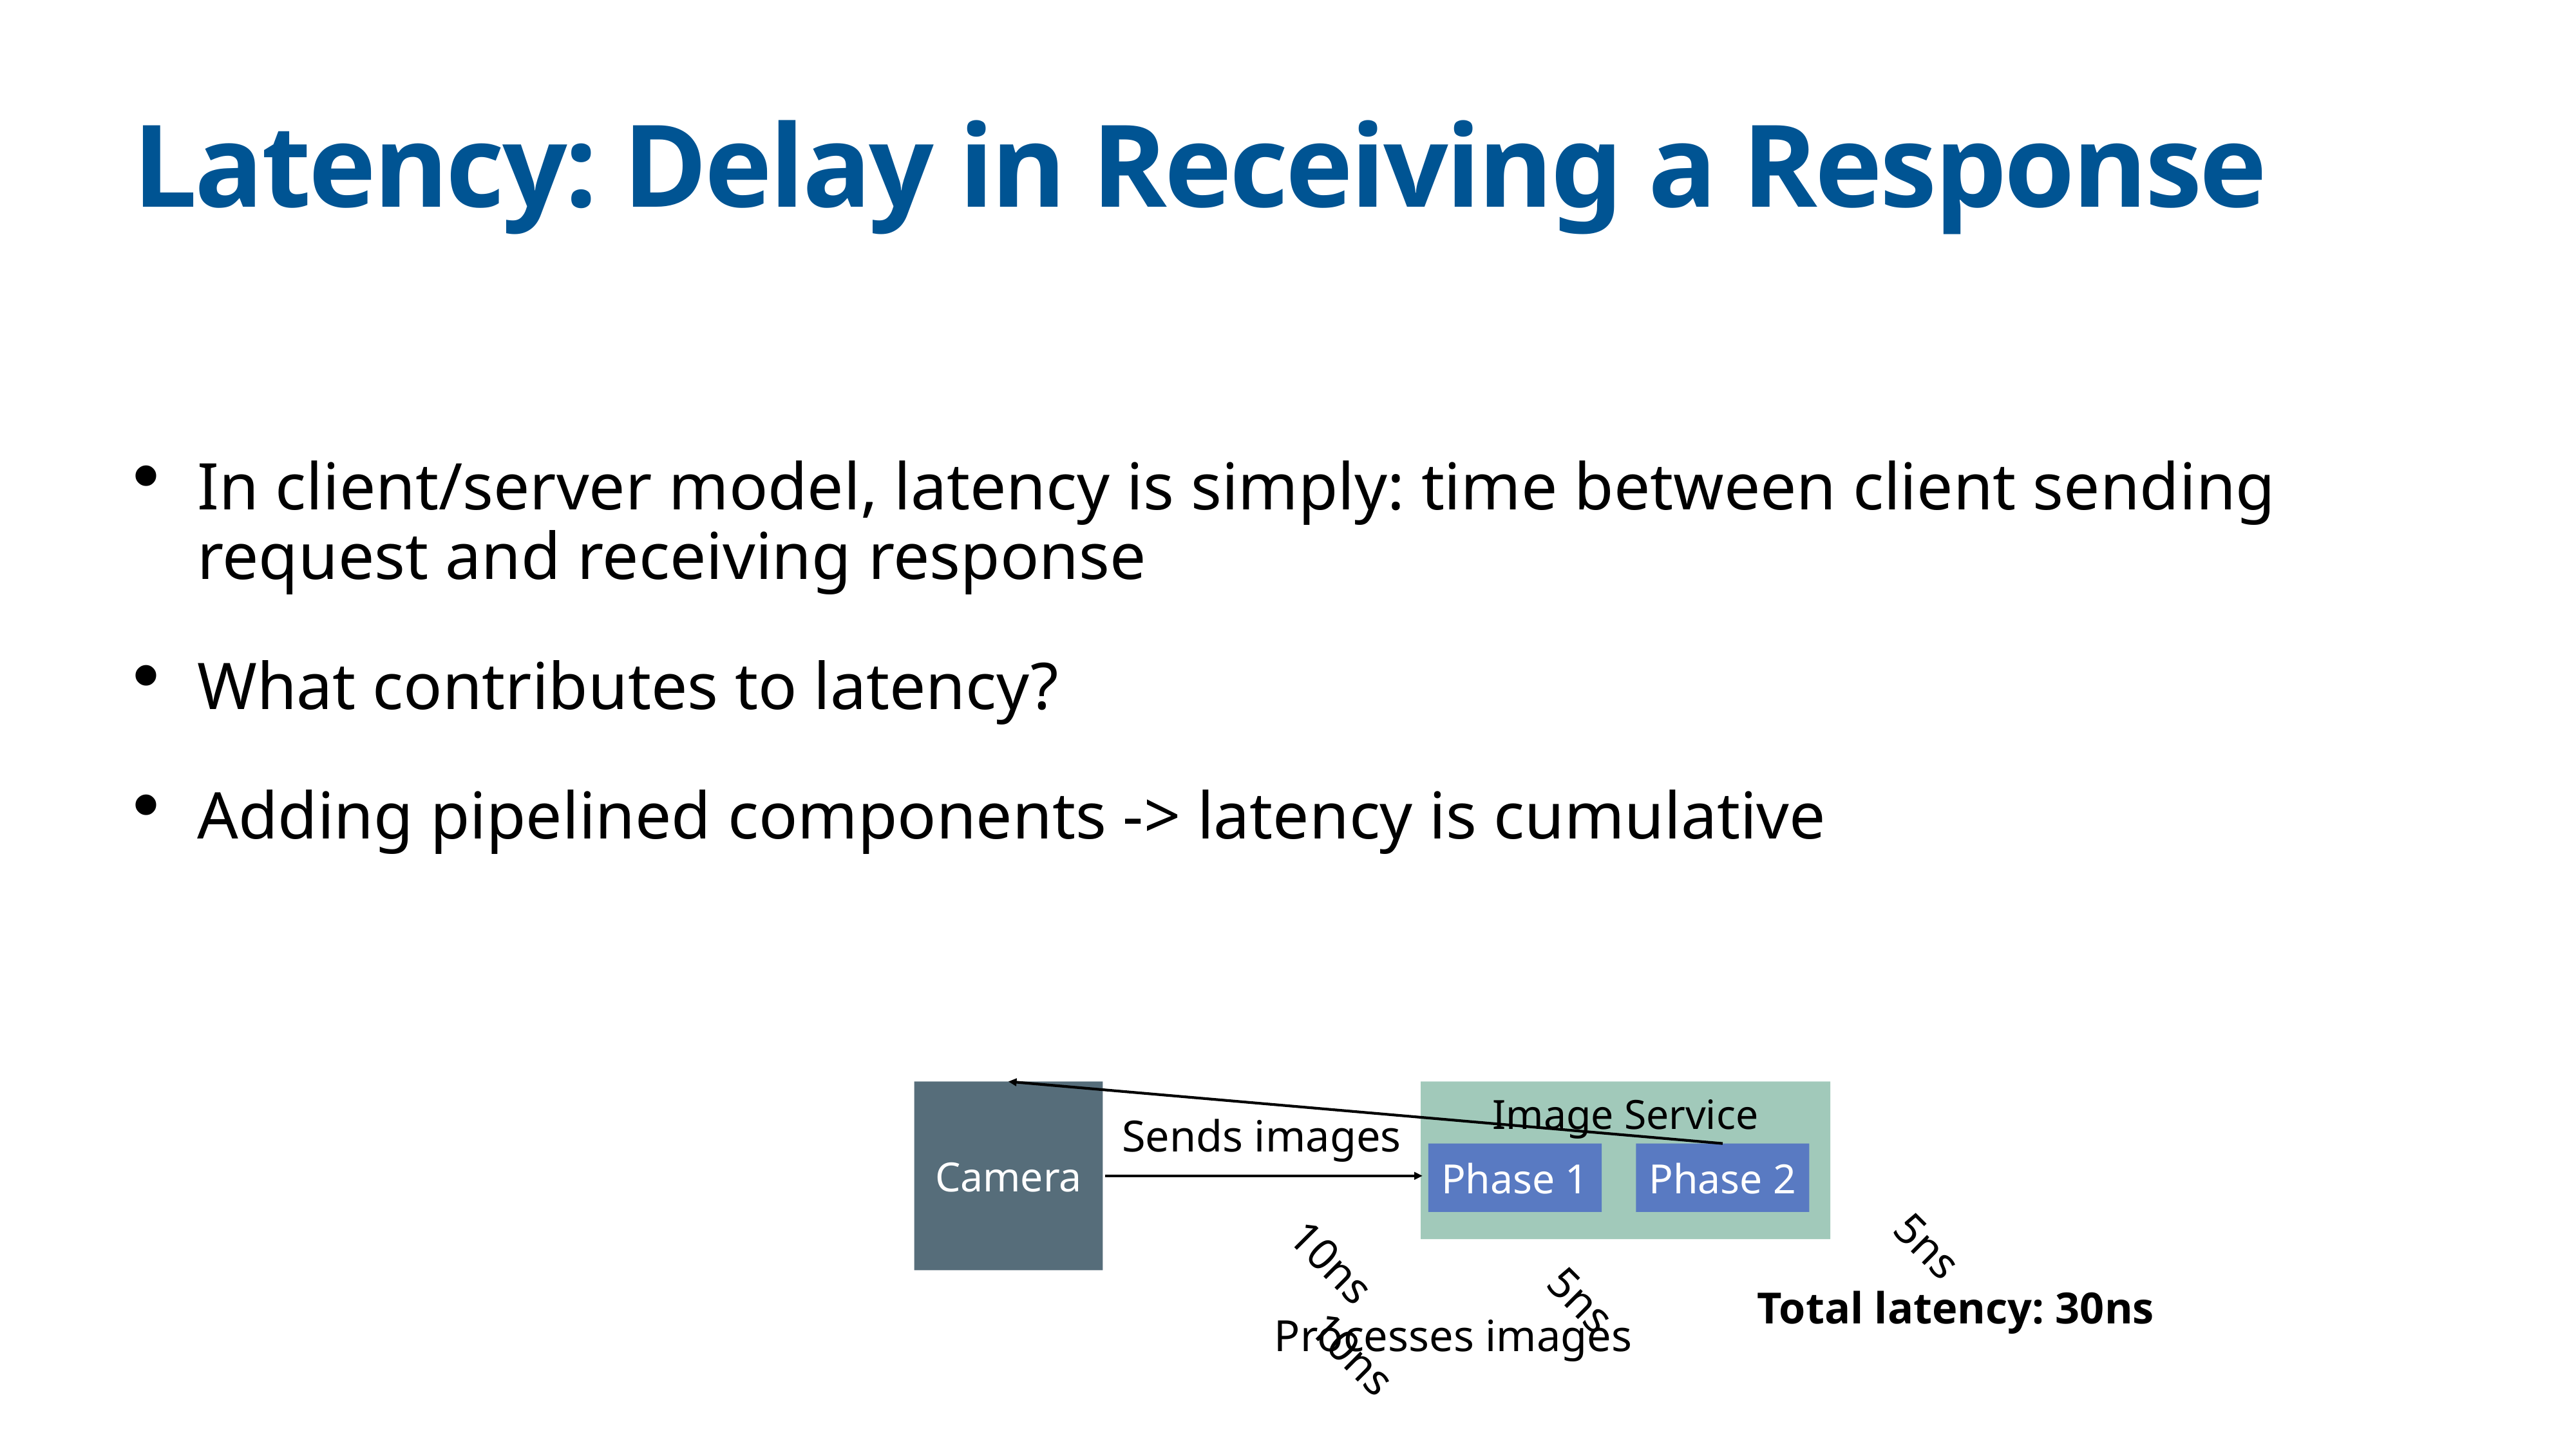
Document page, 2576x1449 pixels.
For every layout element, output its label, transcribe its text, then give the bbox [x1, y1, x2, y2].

text_box Image Service [1421, 1081, 1831, 1177]
text_box Phase 1 [1428, 1143, 1602, 1175]
title Latency: Delay in Receiving a Response [127, 113, 2449, 266]
text_box Total latency: 30ns [1996, 1273, 2163, 1340]
text_box Sends images [1114, 1101, 1409, 1168]
text_box [1414, 1171, 1421, 1175]
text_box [1265, 1177, 1996, 1421]
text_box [1008, 1175, 1723, 1179]
list In client/server model, latency is simply: time between client sending request and receiving response What contributes to latency? Adding pipelined components -> latency is cumulative [127, 448, 2449, 943]
text_box Camera [914, 1081, 1103, 1271]
text_box Phase 2 [1636, 1143, 1810, 1177]
